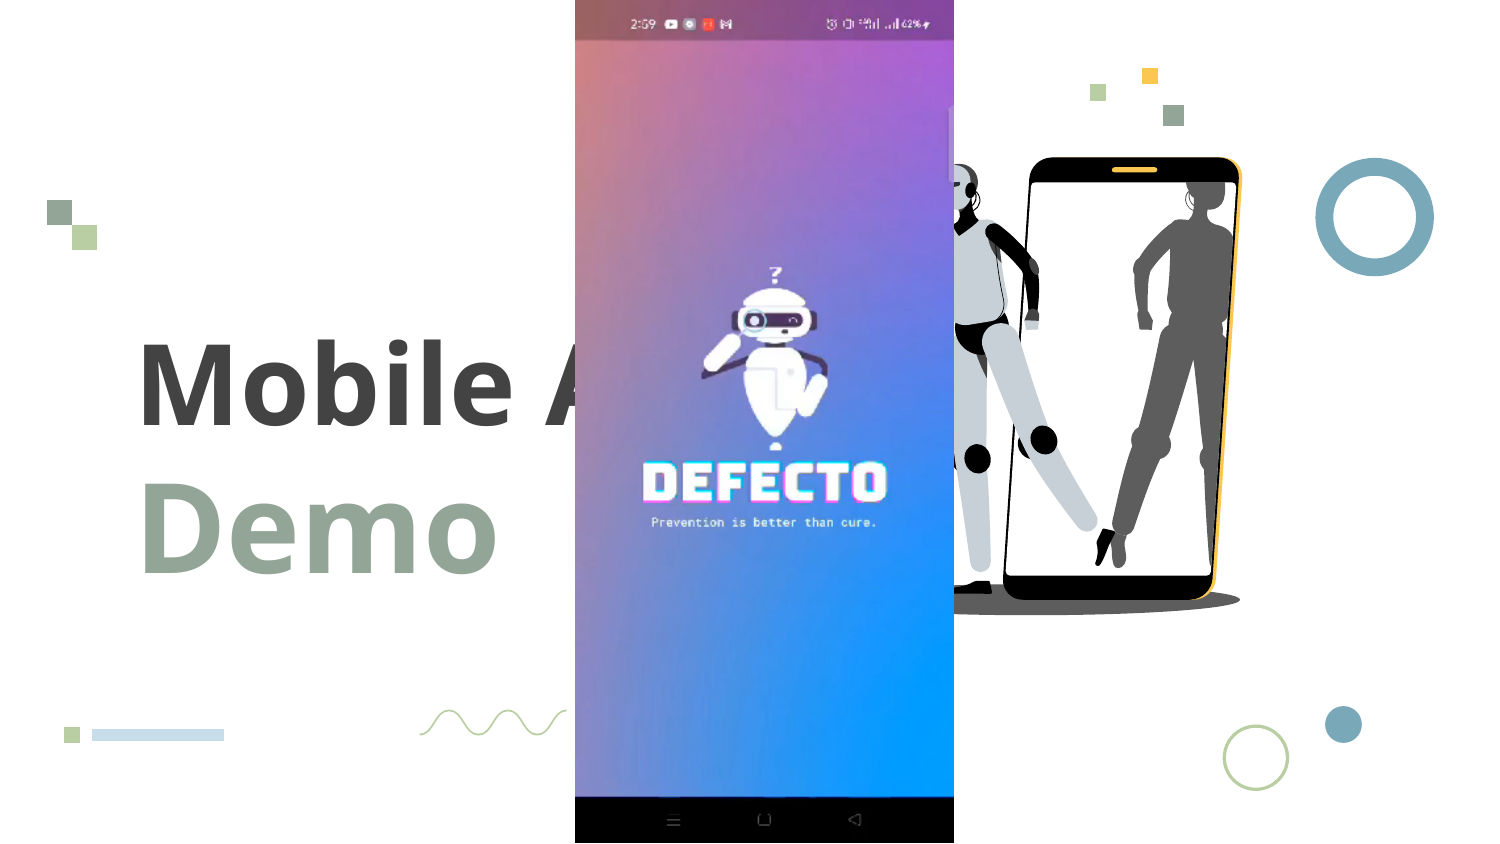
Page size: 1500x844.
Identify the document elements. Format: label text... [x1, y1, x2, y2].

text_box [574, 0, 955, 844]
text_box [959, 157, 1244, 616]
title Mobile App Demo [119, 326, 569, 586]
